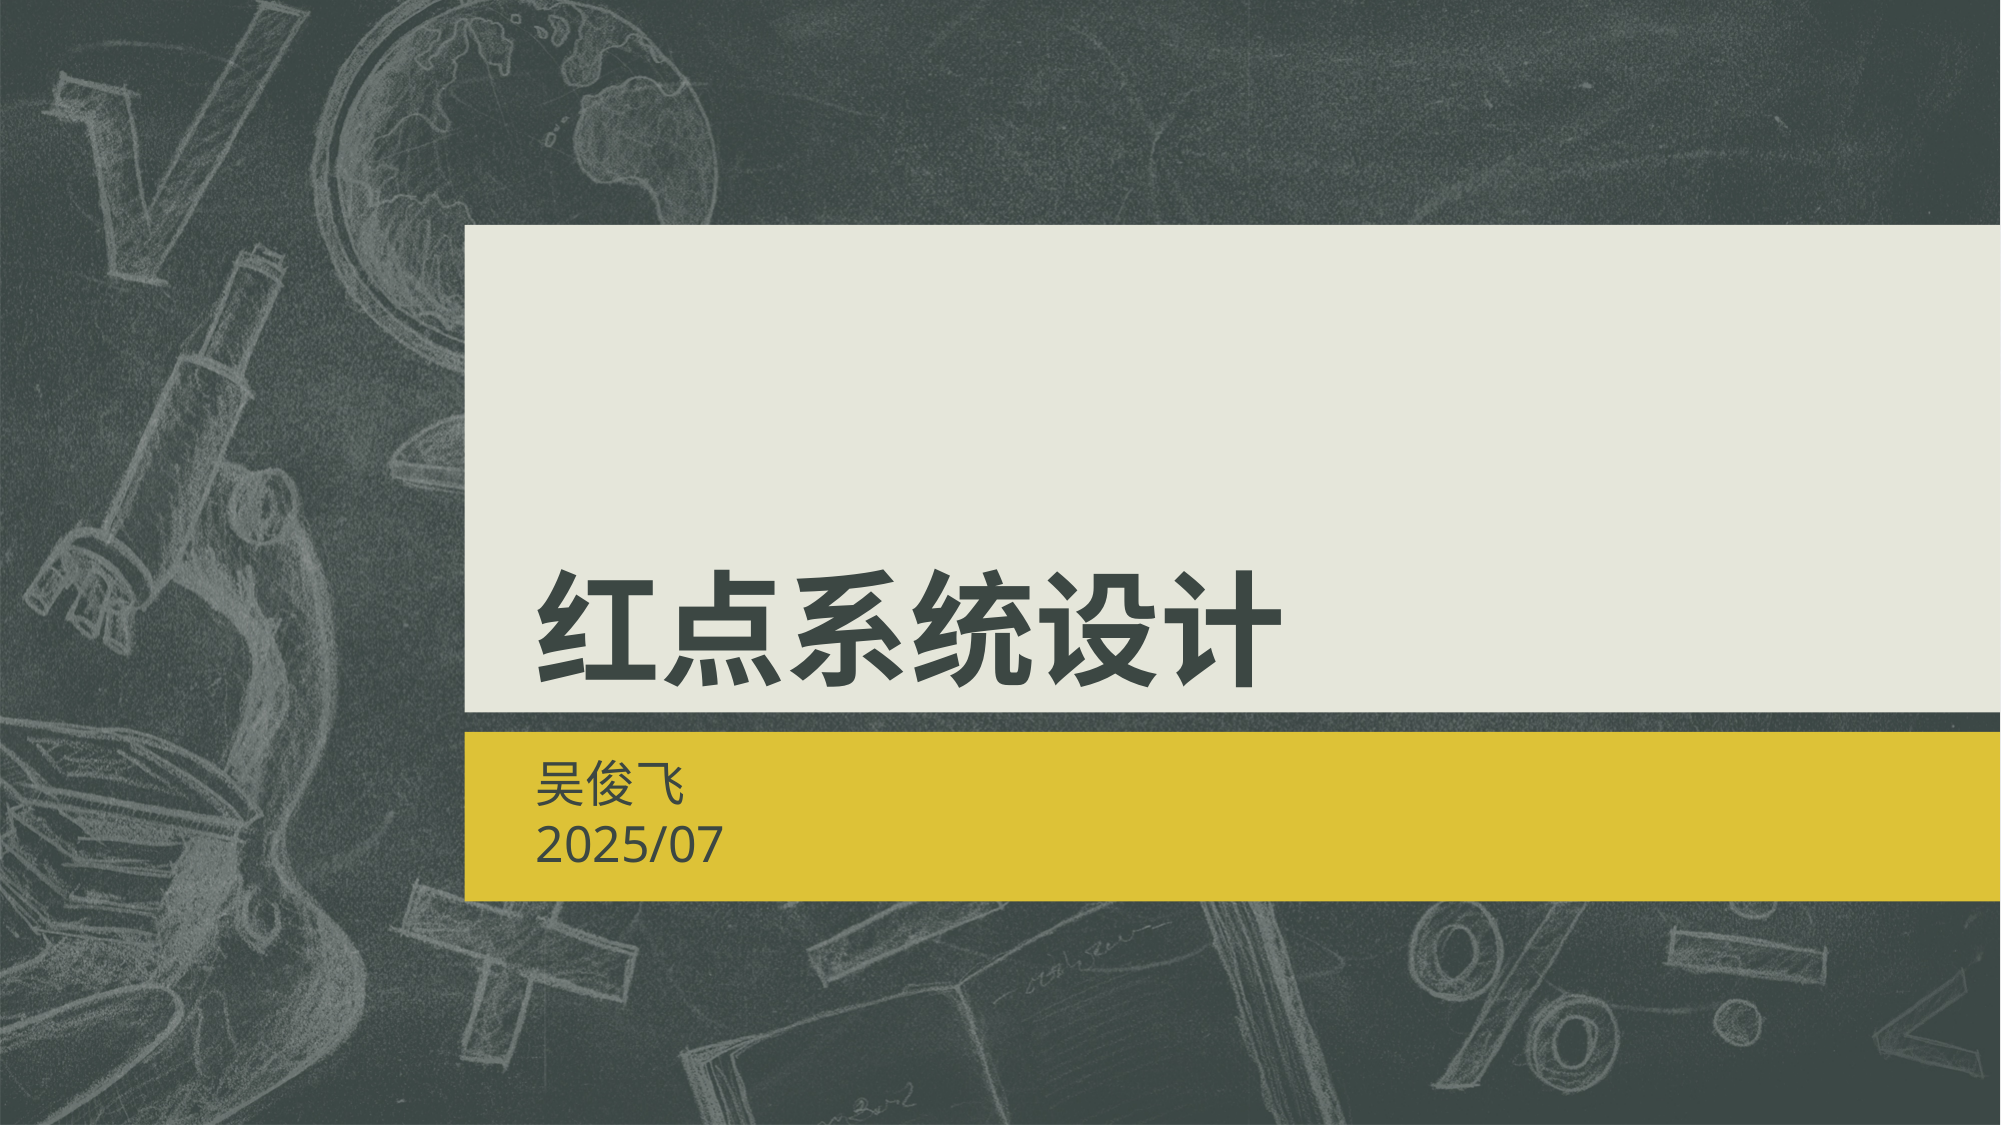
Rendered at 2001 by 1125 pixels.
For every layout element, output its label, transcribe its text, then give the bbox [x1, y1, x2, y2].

subtitle 吴俊飞 2025/07 [520, 744, 1916, 887]
title 红点系统设计 [520, 318, 1916, 711]
picture [0, 0, 2001, 1125]
